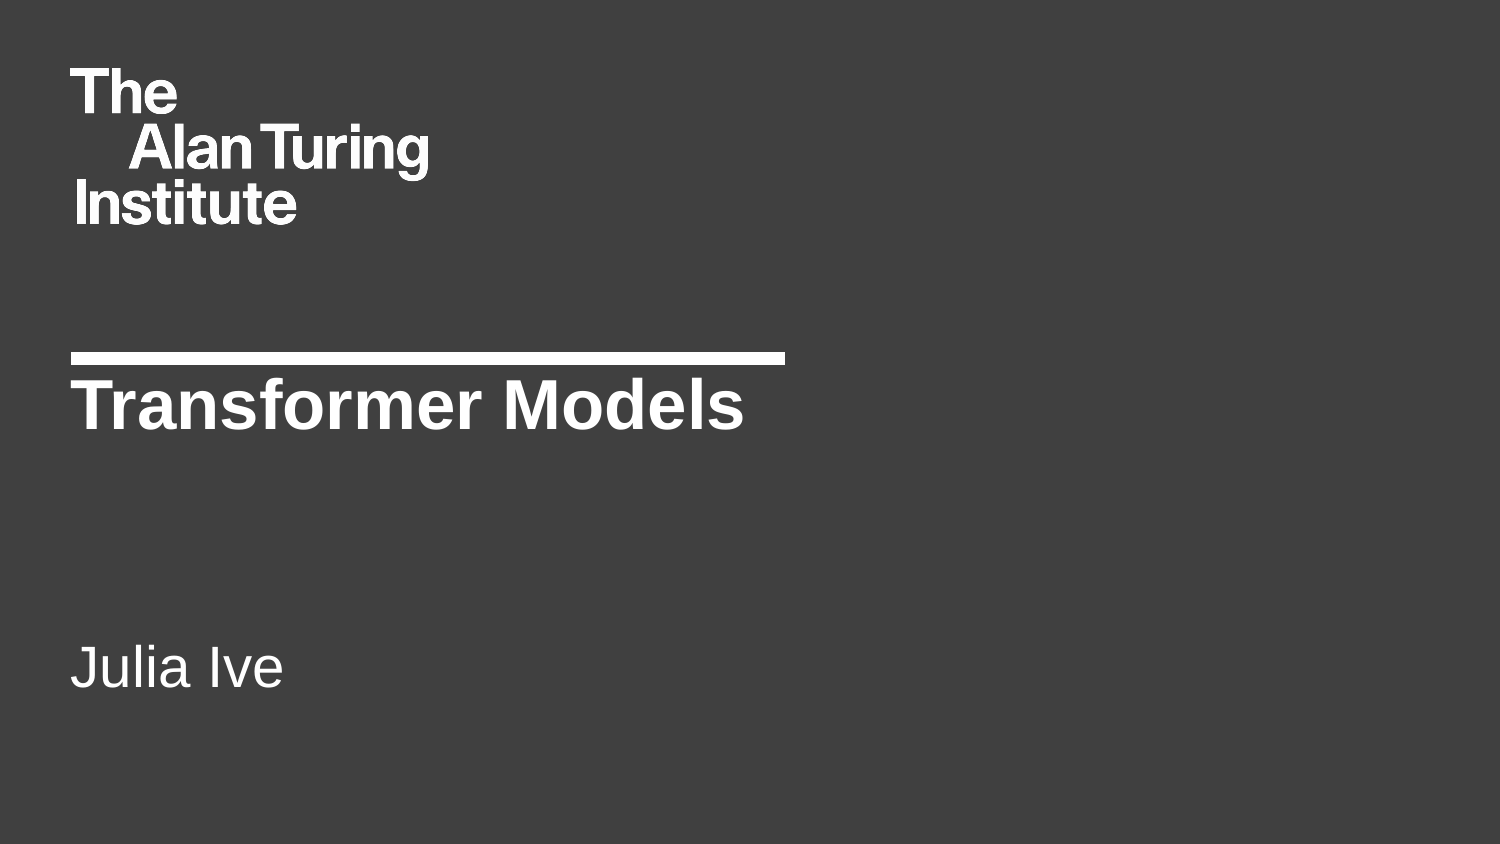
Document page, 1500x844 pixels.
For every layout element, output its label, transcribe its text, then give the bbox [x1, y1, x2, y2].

picture [70, 68, 428, 225]
list Julia Ive [70, 628, 785, 704]
title Transformer Models [70, 358, 785, 472]
